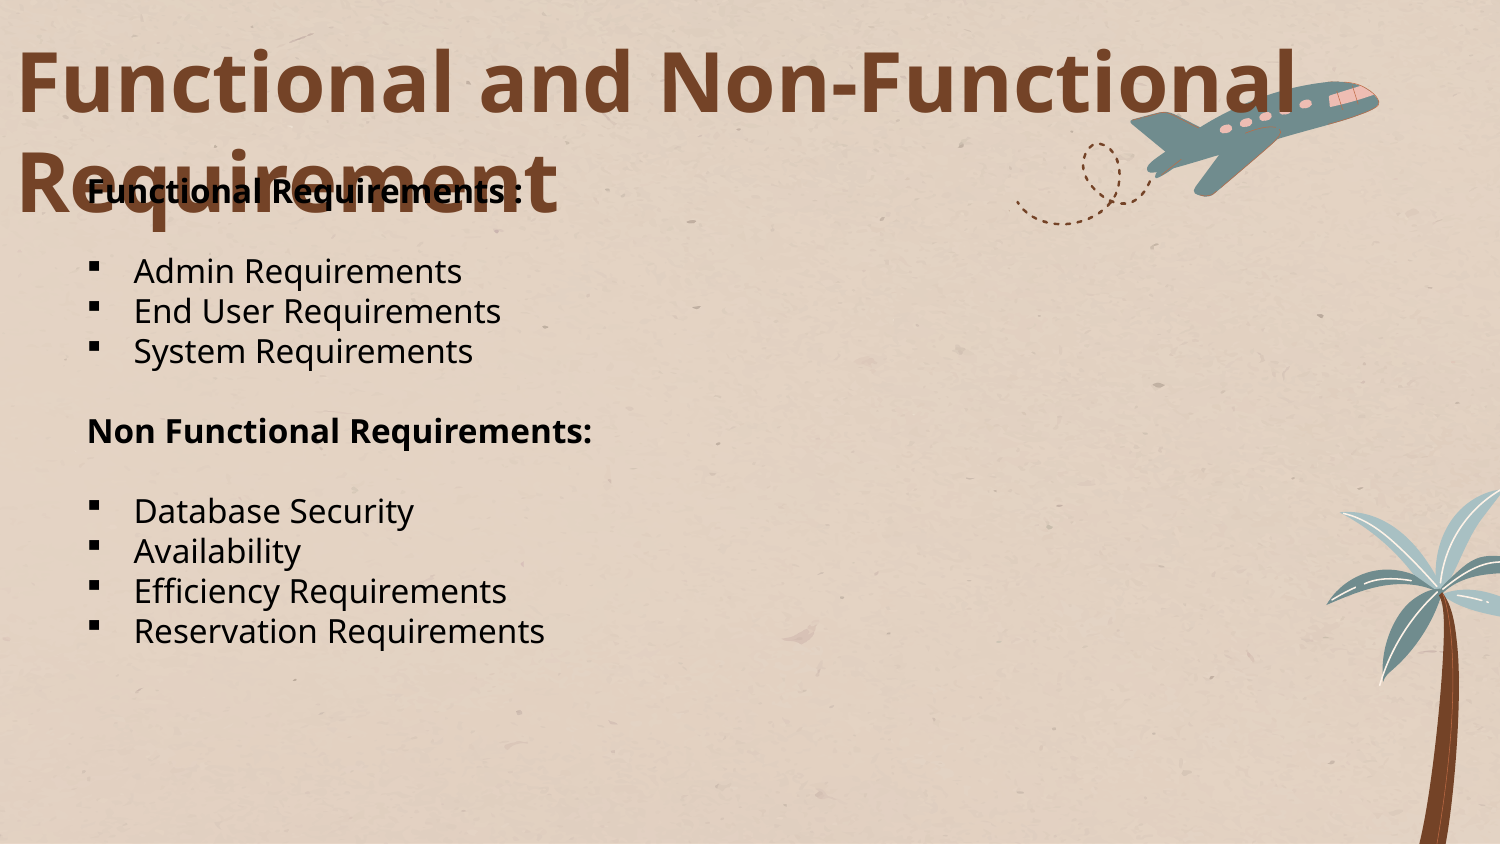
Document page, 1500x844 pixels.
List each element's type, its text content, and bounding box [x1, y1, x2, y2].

text_box Functional Requirements : Admin Requirements End User Requirements System Requirements Non Functional Requirements: Database Security Availability Efficiency Requirements Reservation Requirements [71, 163, 1274, 693]
title Functional and Non-Functional Requirement [0, 14, 1385, 141]
